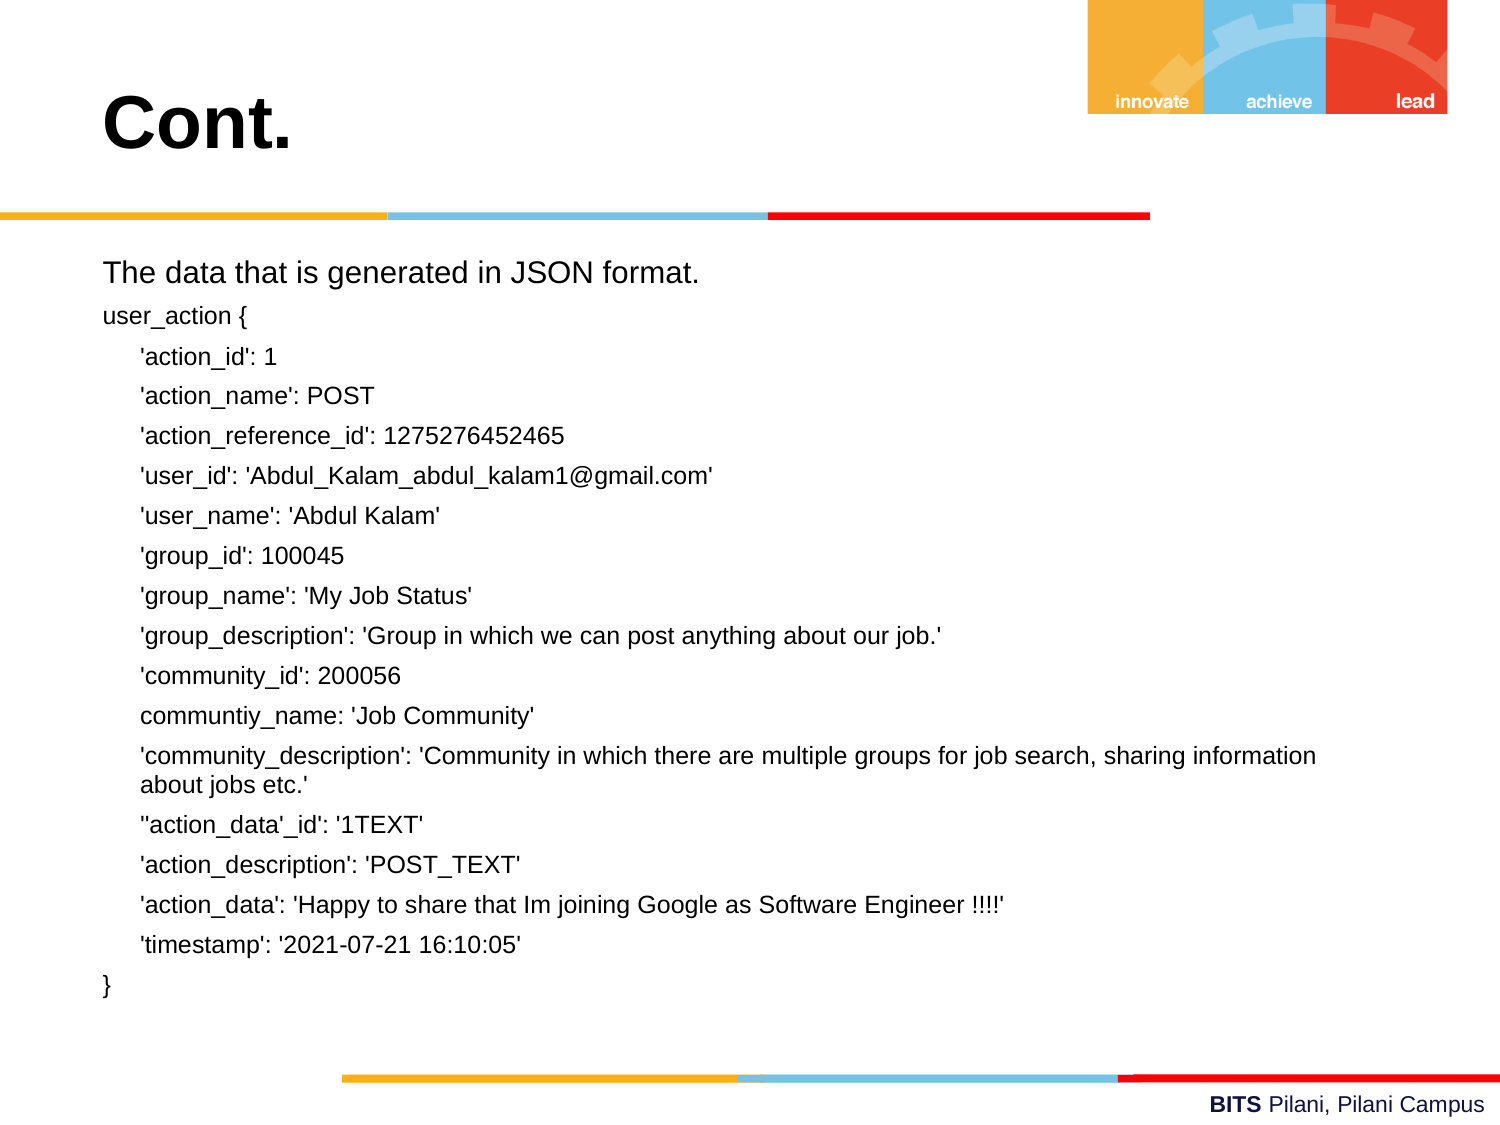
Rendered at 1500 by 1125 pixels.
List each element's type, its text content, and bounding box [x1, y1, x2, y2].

list Cont. [50, 24, 1088, 213]
list The data that is generated in JSON format. user_action { 'action_id': 1 'action_name': POST 'action_reference_id': 1275276452465 'user_id': 'Abdul_Kalam_abdul_kalam1@gmail.com' 'user_name': 'Abdul Kalam' 'group_id': 100045 'group_name': 'My Job Status' 'group_description': 'Group in which we can post anything about our job.' 'community_id': 200056 communtiy_name: 'Job Community' 'community_description': 'Community in which there are multiple groups for job search, sharing information about jobs etc.' ''action_data'_id': '1TEXT' 'action_description': 'POST_TEXT' 'action_data': 'Happy to share that Im joining Google as Software Engineer !!!!' 'timestamp': '2021-07-21 16:10:05' } [50, 245, 1400, 988]
picture [1087, 0, 1448, 114]
